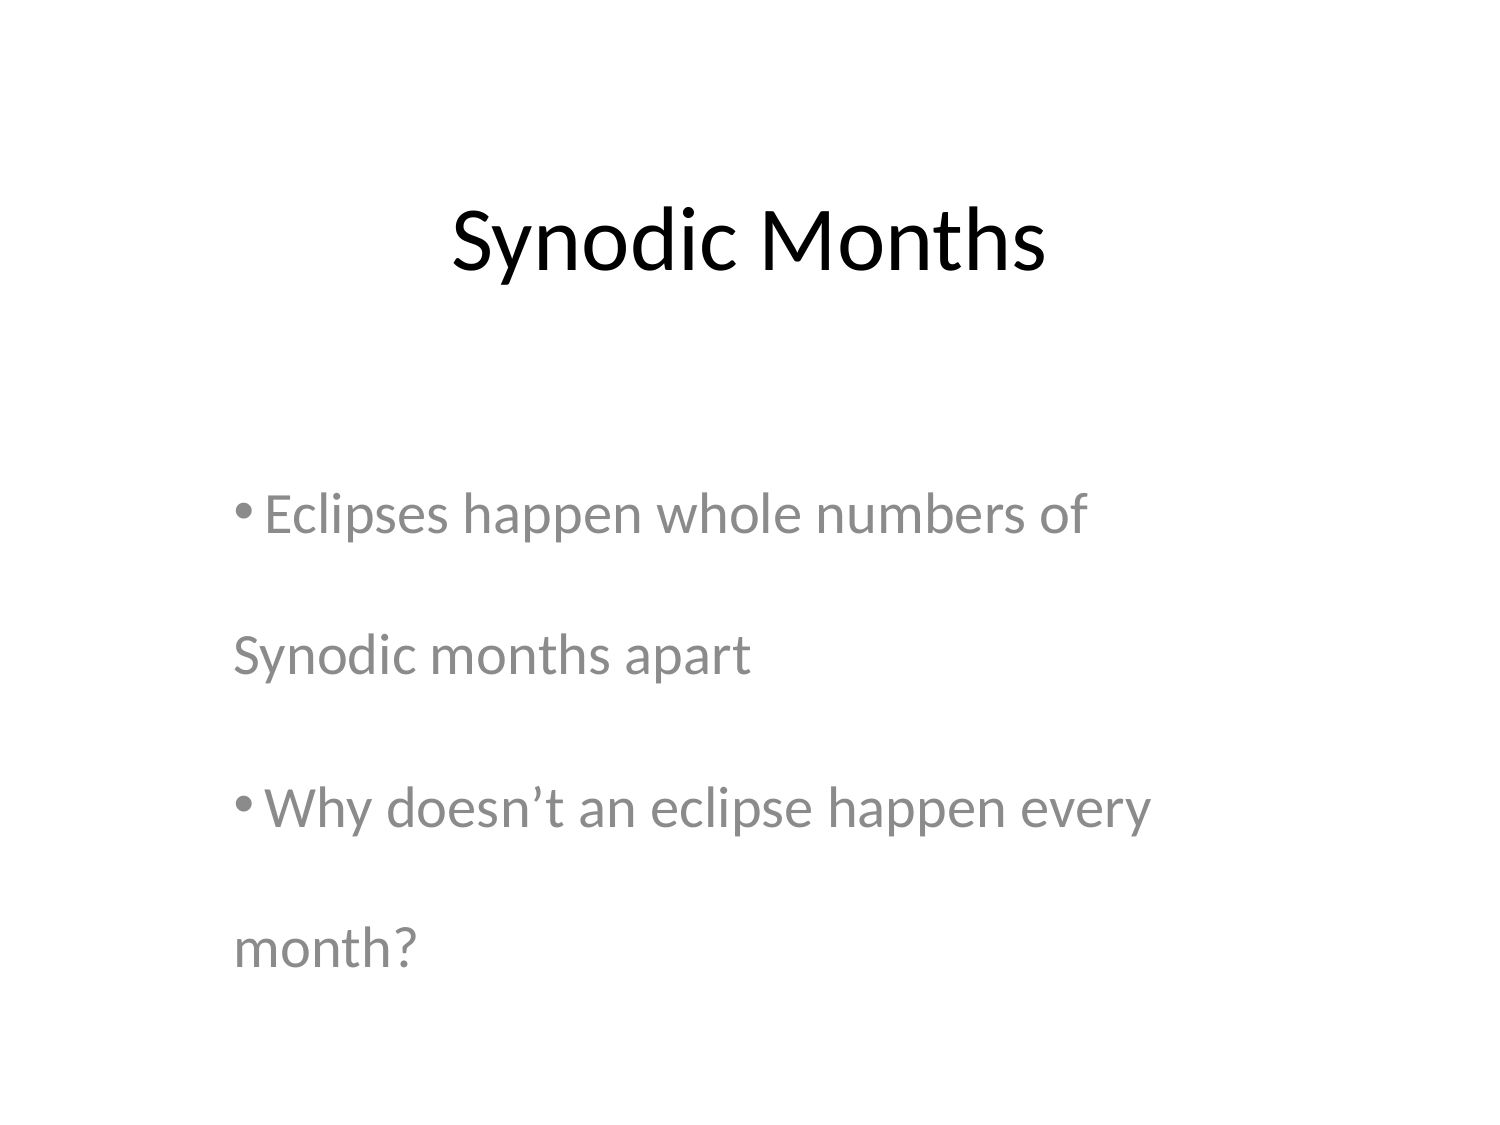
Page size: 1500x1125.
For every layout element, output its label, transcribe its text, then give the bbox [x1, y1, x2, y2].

subtitle Eclipses happen whole numbers of Synodic months apart Why doesn’t an eclipse happen every month? [218, 397, 1269, 988]
title Synodic Months [112, 113, 1388, 355]
